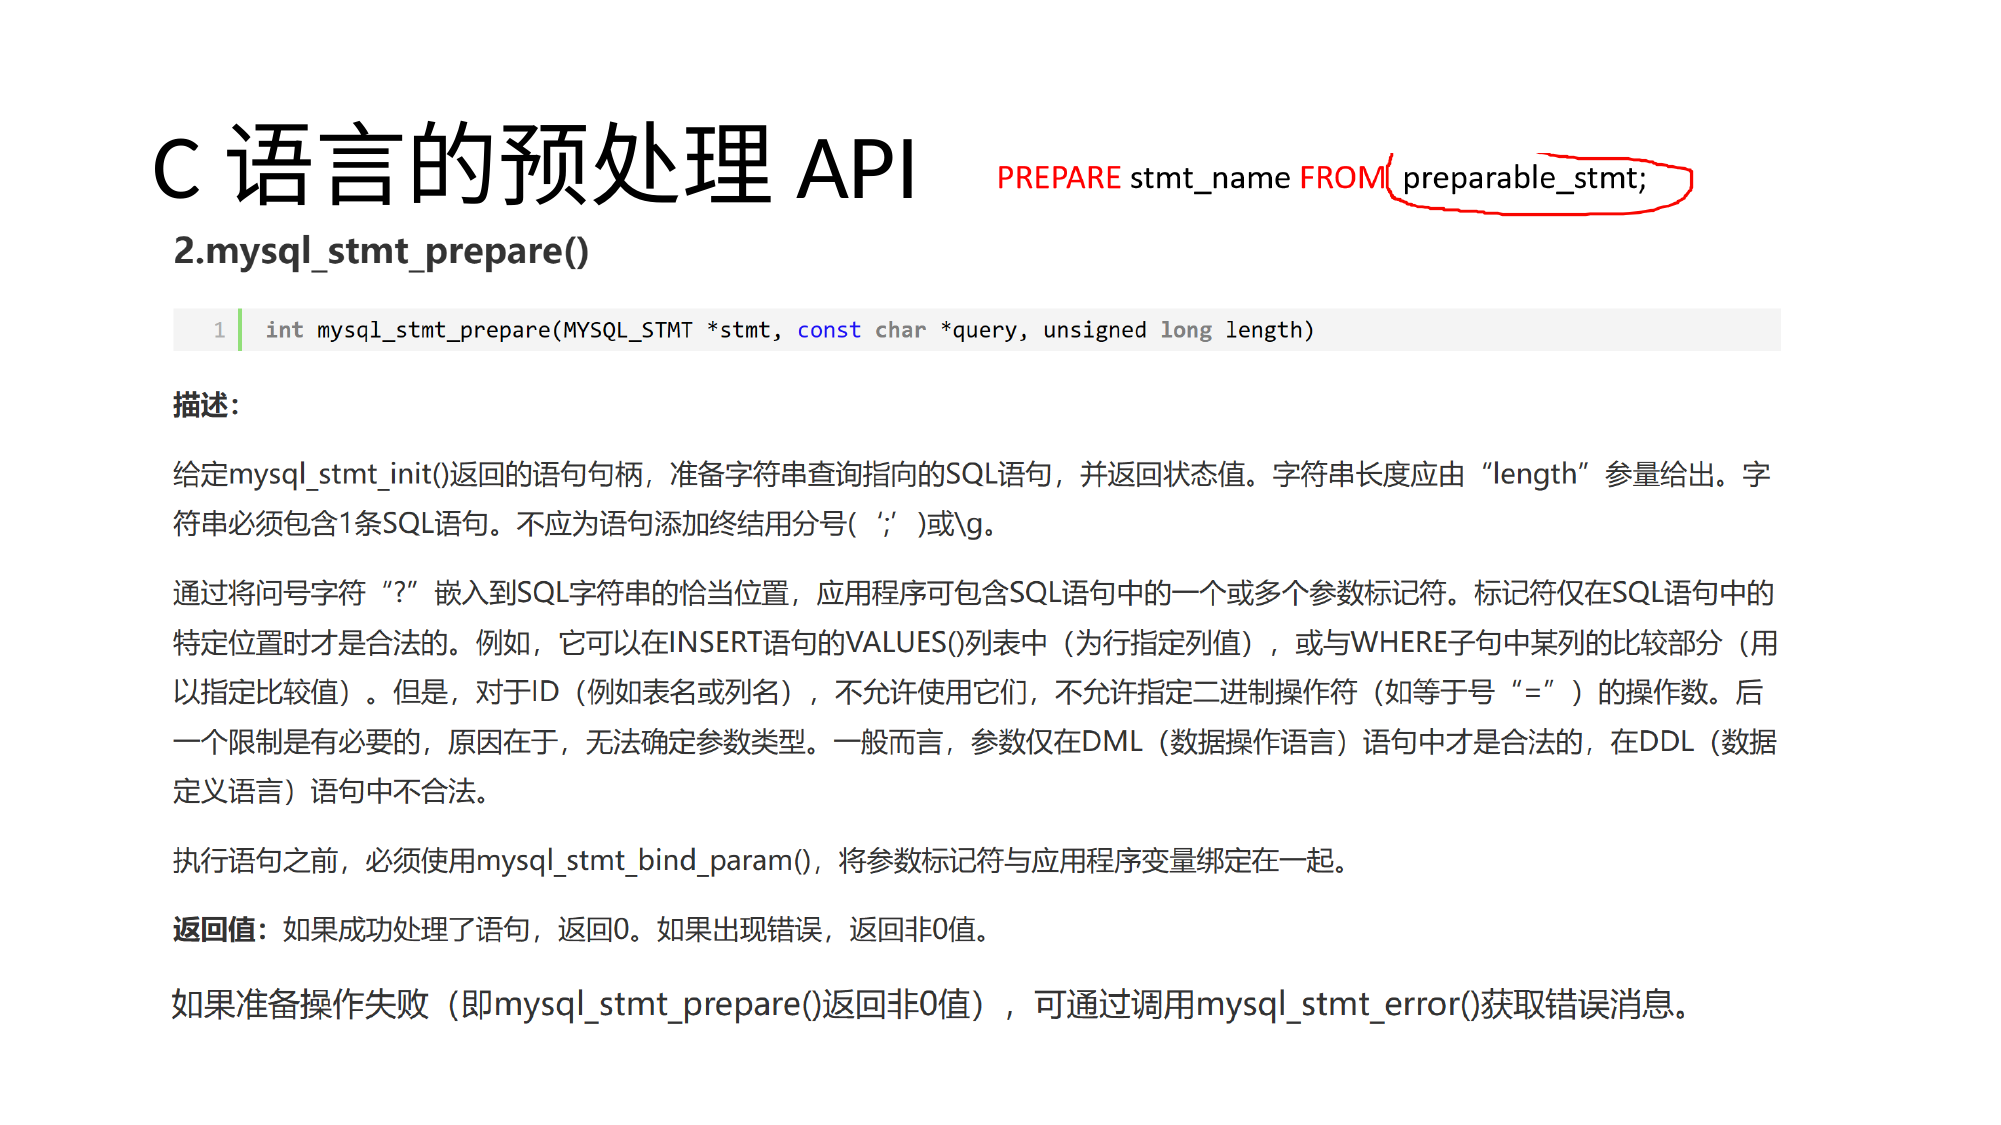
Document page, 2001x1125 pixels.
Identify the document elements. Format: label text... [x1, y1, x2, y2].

picture [153, 977, 1736, 1046]
title C语言的预处理API [137, 59, 1863, 278]
picture [141, 153, 1814, 960]
